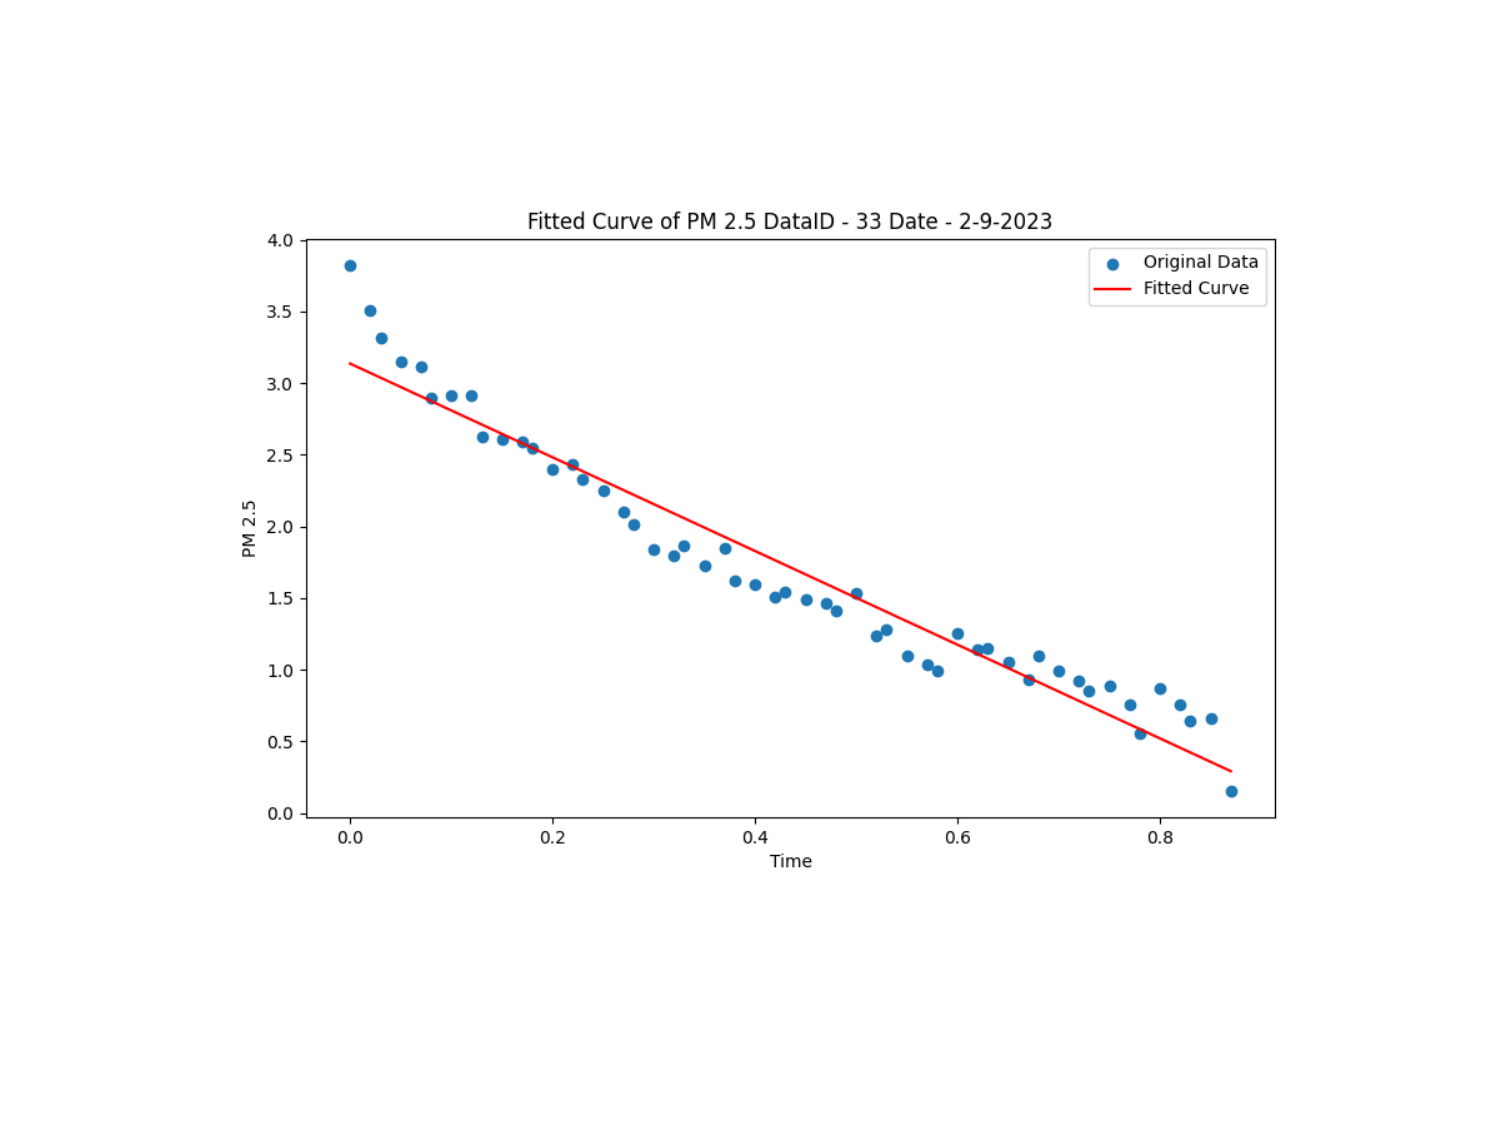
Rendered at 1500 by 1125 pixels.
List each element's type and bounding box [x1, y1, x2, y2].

picture [149, 149, 1401, 901]
